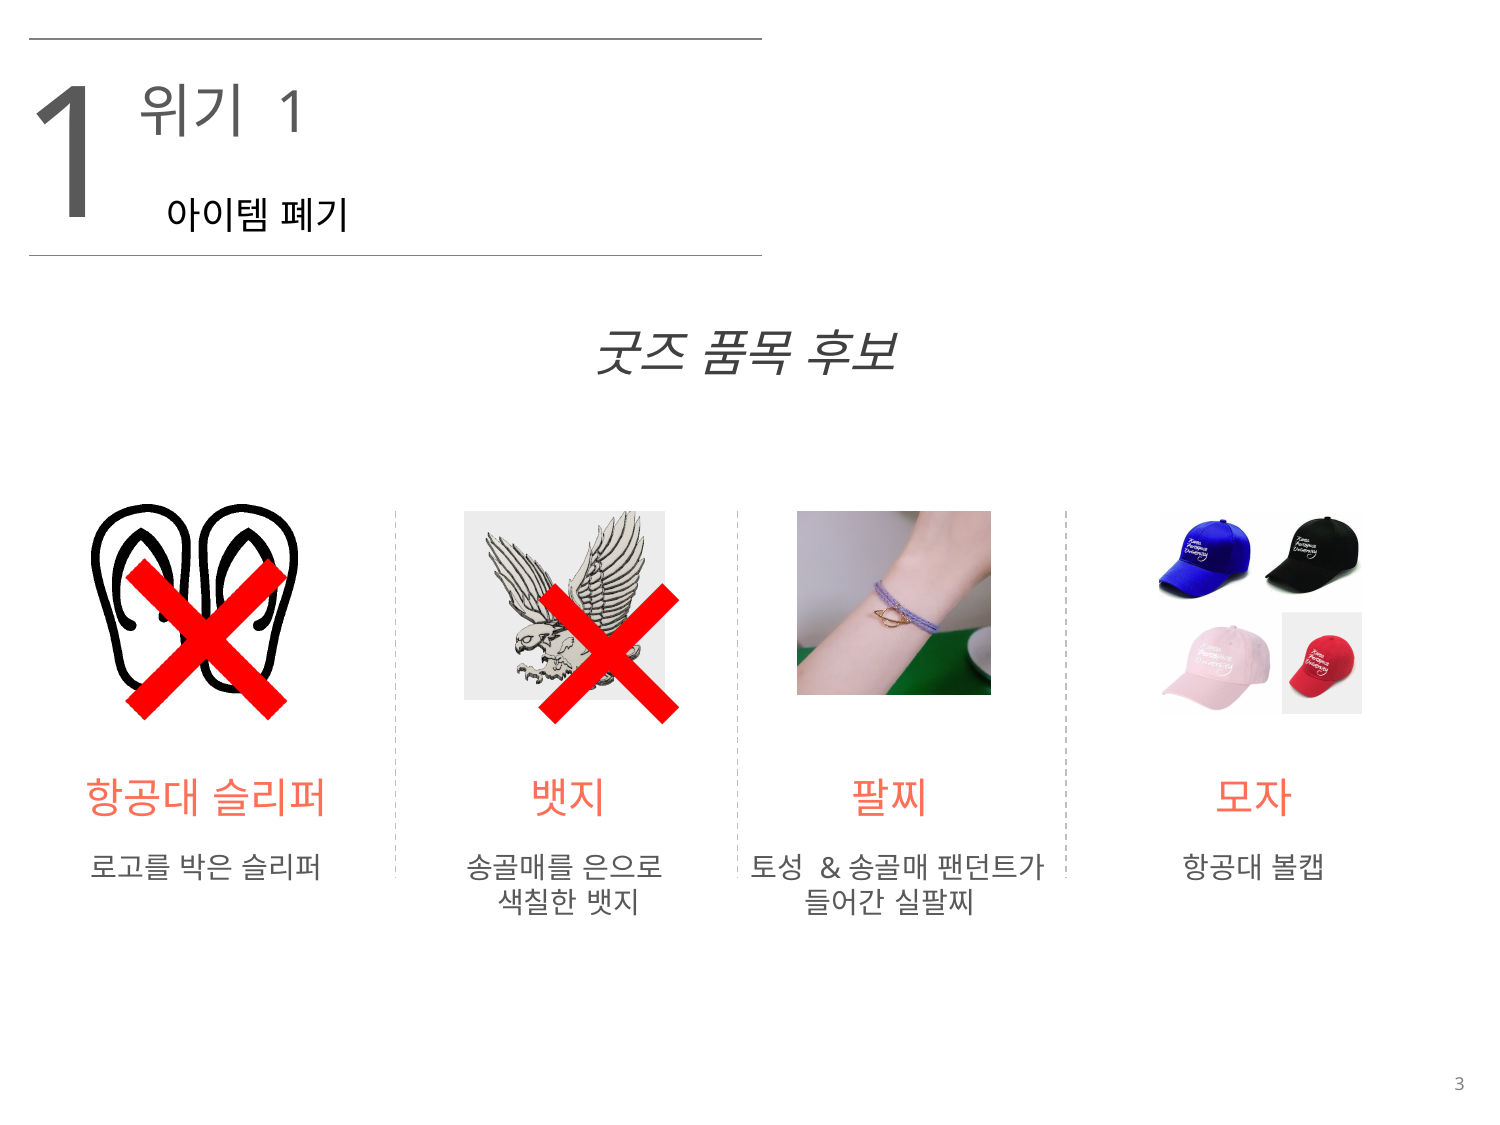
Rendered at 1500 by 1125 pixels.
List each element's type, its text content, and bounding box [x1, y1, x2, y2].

picture [796, 511, 991, 696]
text_box 위기 1 [183, 66, 798, 152]
text_box 모자 항공대 볼캡 [1066, 764, 1467, 892]
text_box 굿즈 품목 후보 [460, 314, 1028, 390]
picture [91, 500, 317, 750]
text_box 1 [5, 26, 183, 262]
text_box 아이템 폐기 [151, 184, 727, 245]
text_box 팔찌 토성 &송골매 팬던트가 들어간 실팔찌 [714, 764, 1066, 927]
text_box 항공대 슬리퍼 로고를 박은 슬리퍼 [0, 764, 356, 892]
text_box 뱃지 송골매를 은으로 색칠한 뱃지 [356, 764, 714, 927]
picture [464, 511, 704, 749]
picture [1159, 511, 1363, 715]
